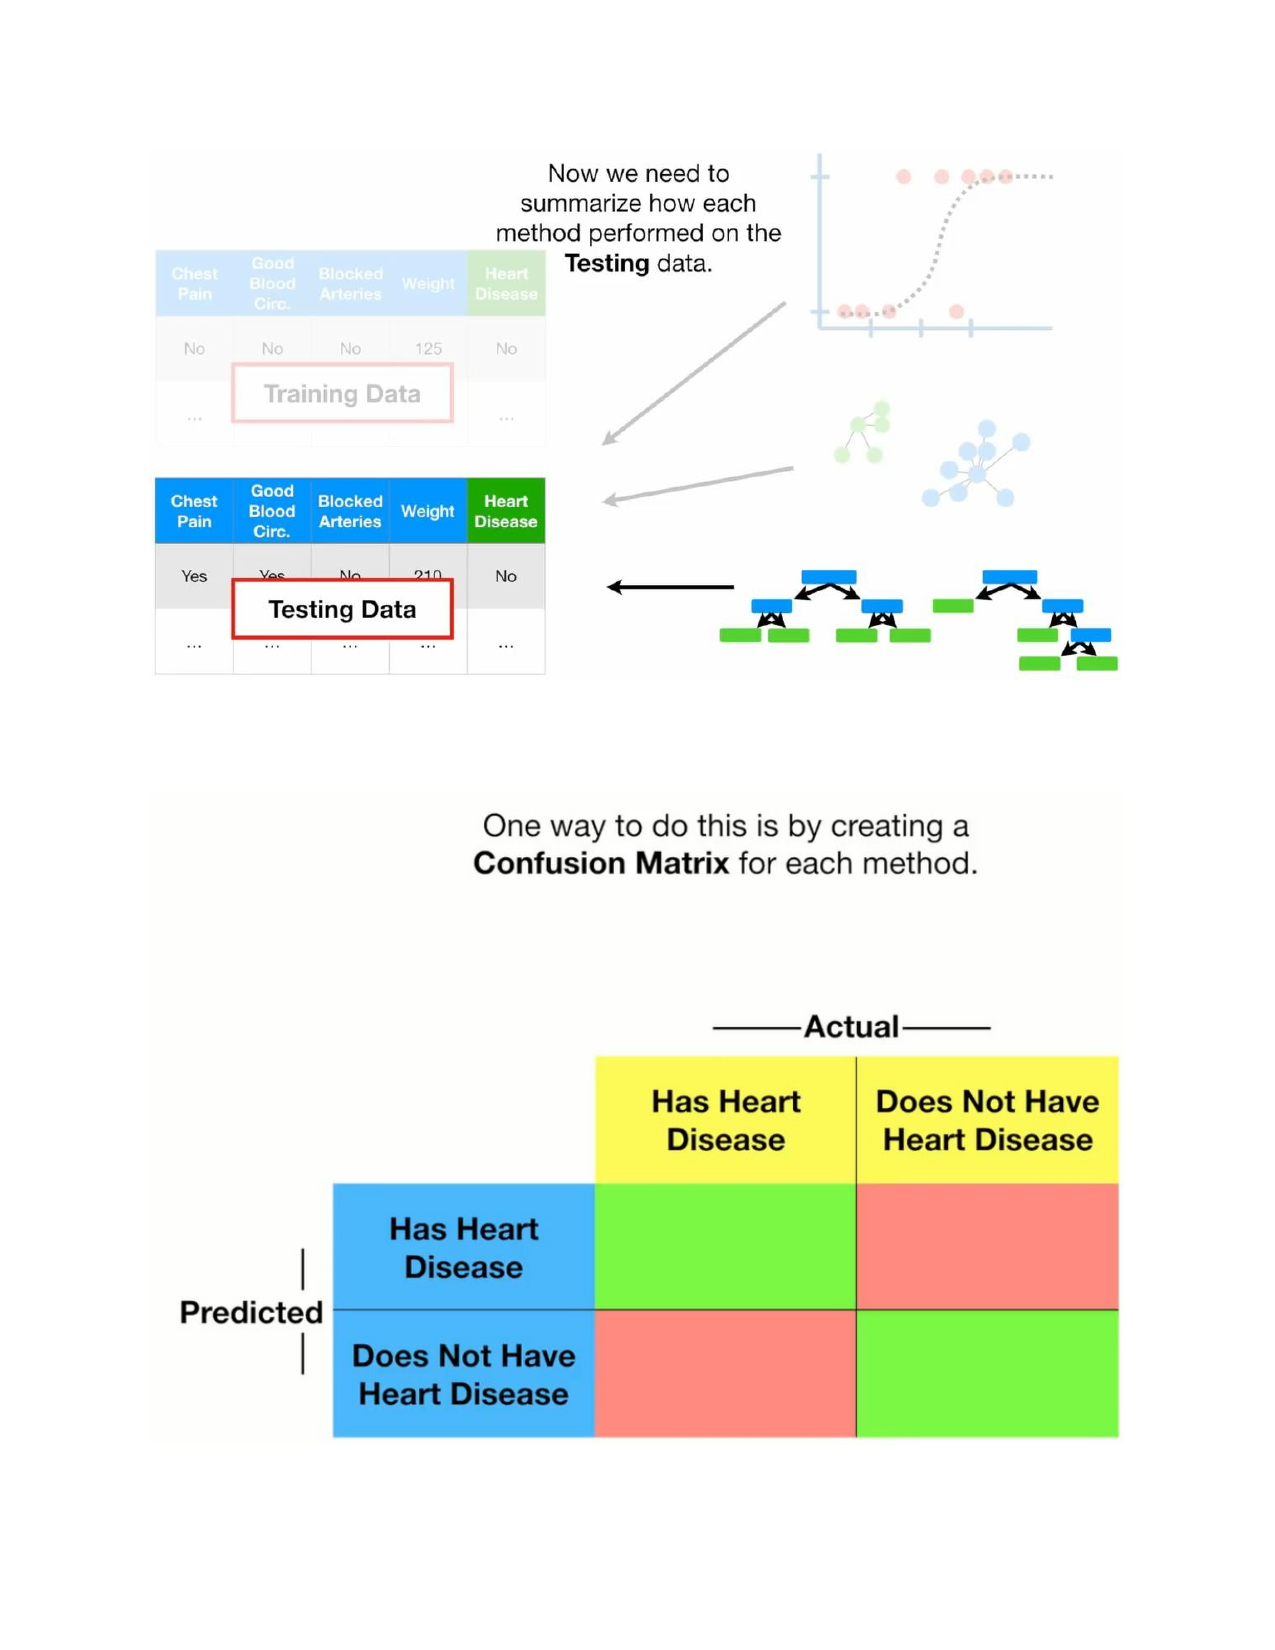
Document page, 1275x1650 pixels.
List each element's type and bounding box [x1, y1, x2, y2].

picture [149, 793, 1126, 1445]
picture [149, 149, 1126, 681]
